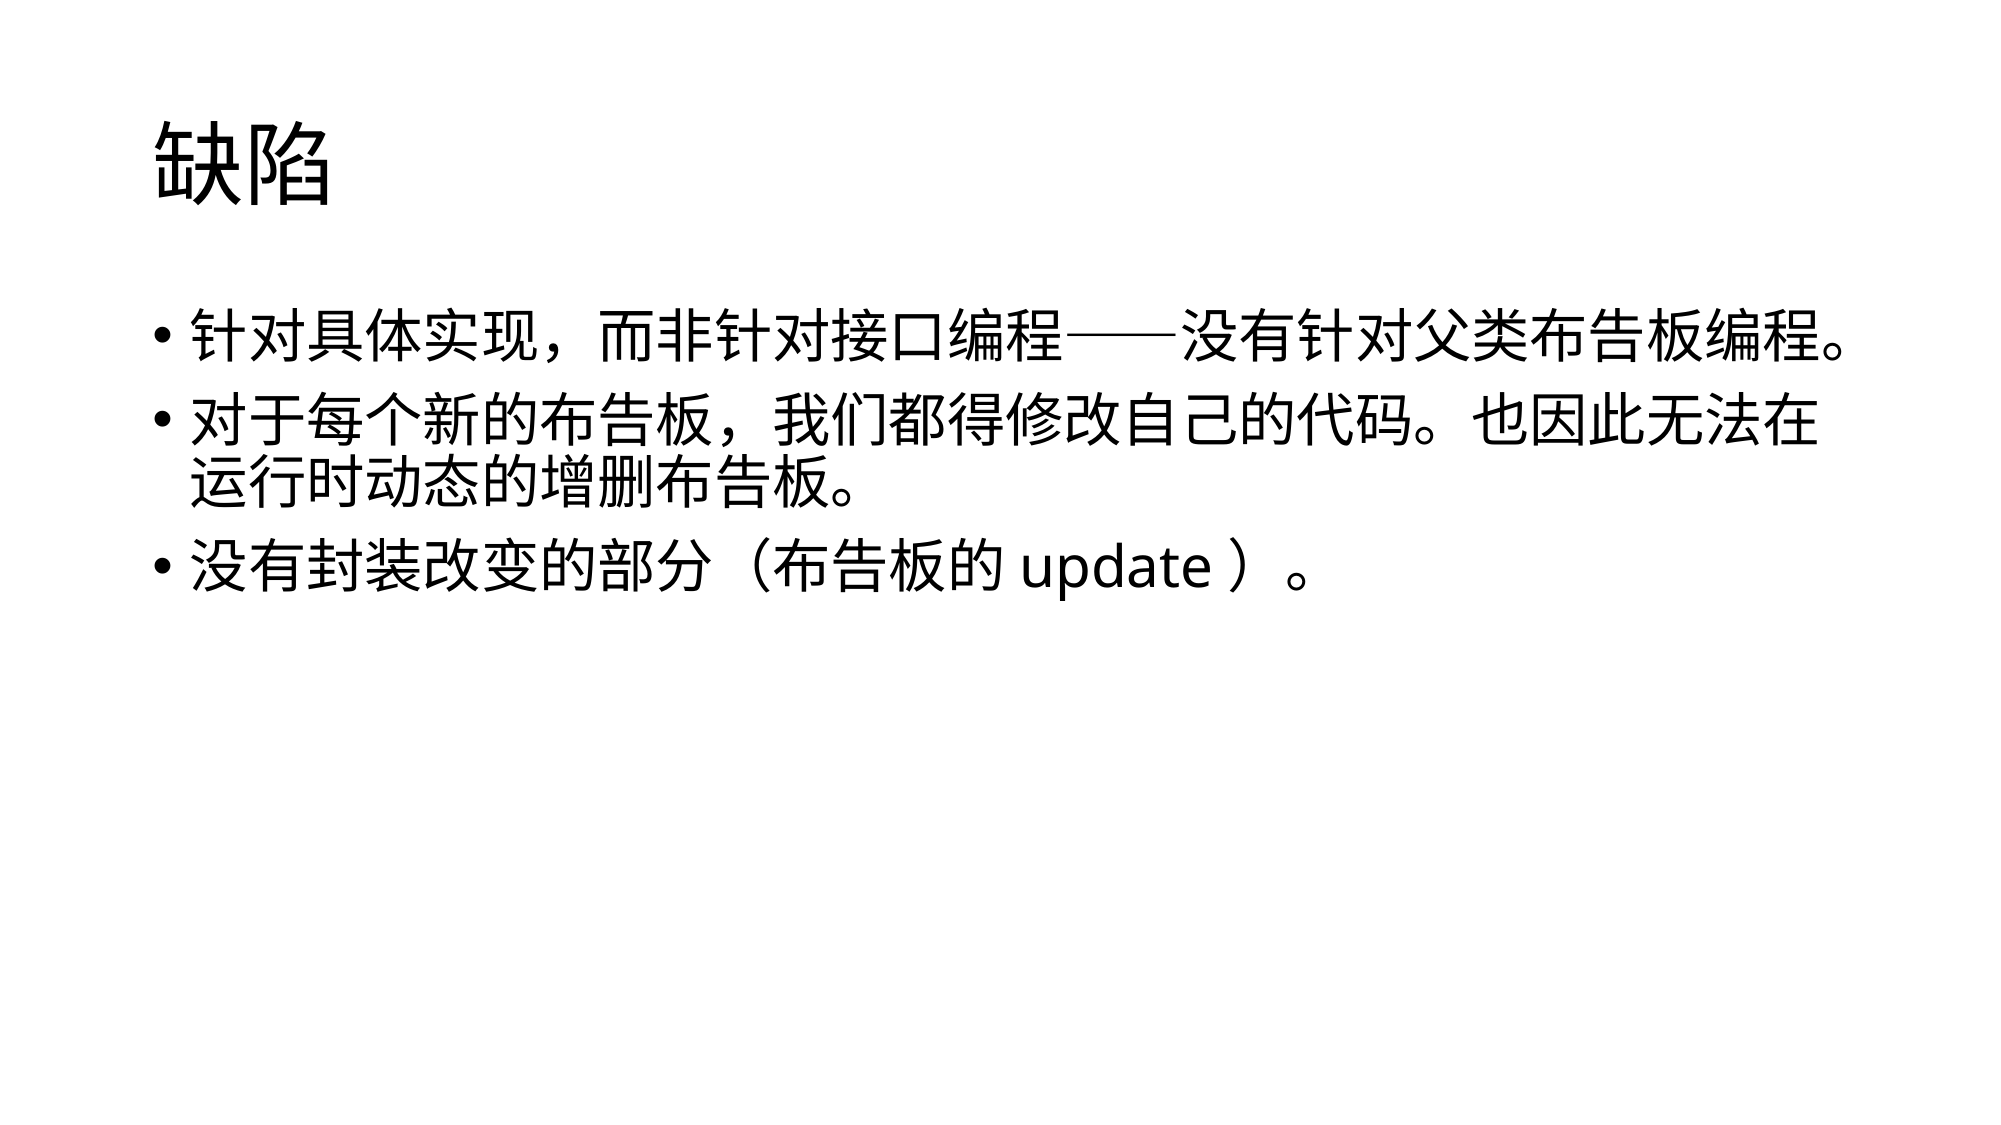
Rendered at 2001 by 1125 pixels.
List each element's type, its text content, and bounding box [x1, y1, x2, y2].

list 针对具体实现，而非针对接口编程——没有针对父类布告板编程。 对于每个新的布告板，我们都得修改自己的代码。也因此无法在运行时动态的增删布告板。 没有封装改变的部分（布告板的update）。 [137, 299, 1863, 1014]
title 缺陷 [137, 59, 1863, 278]
